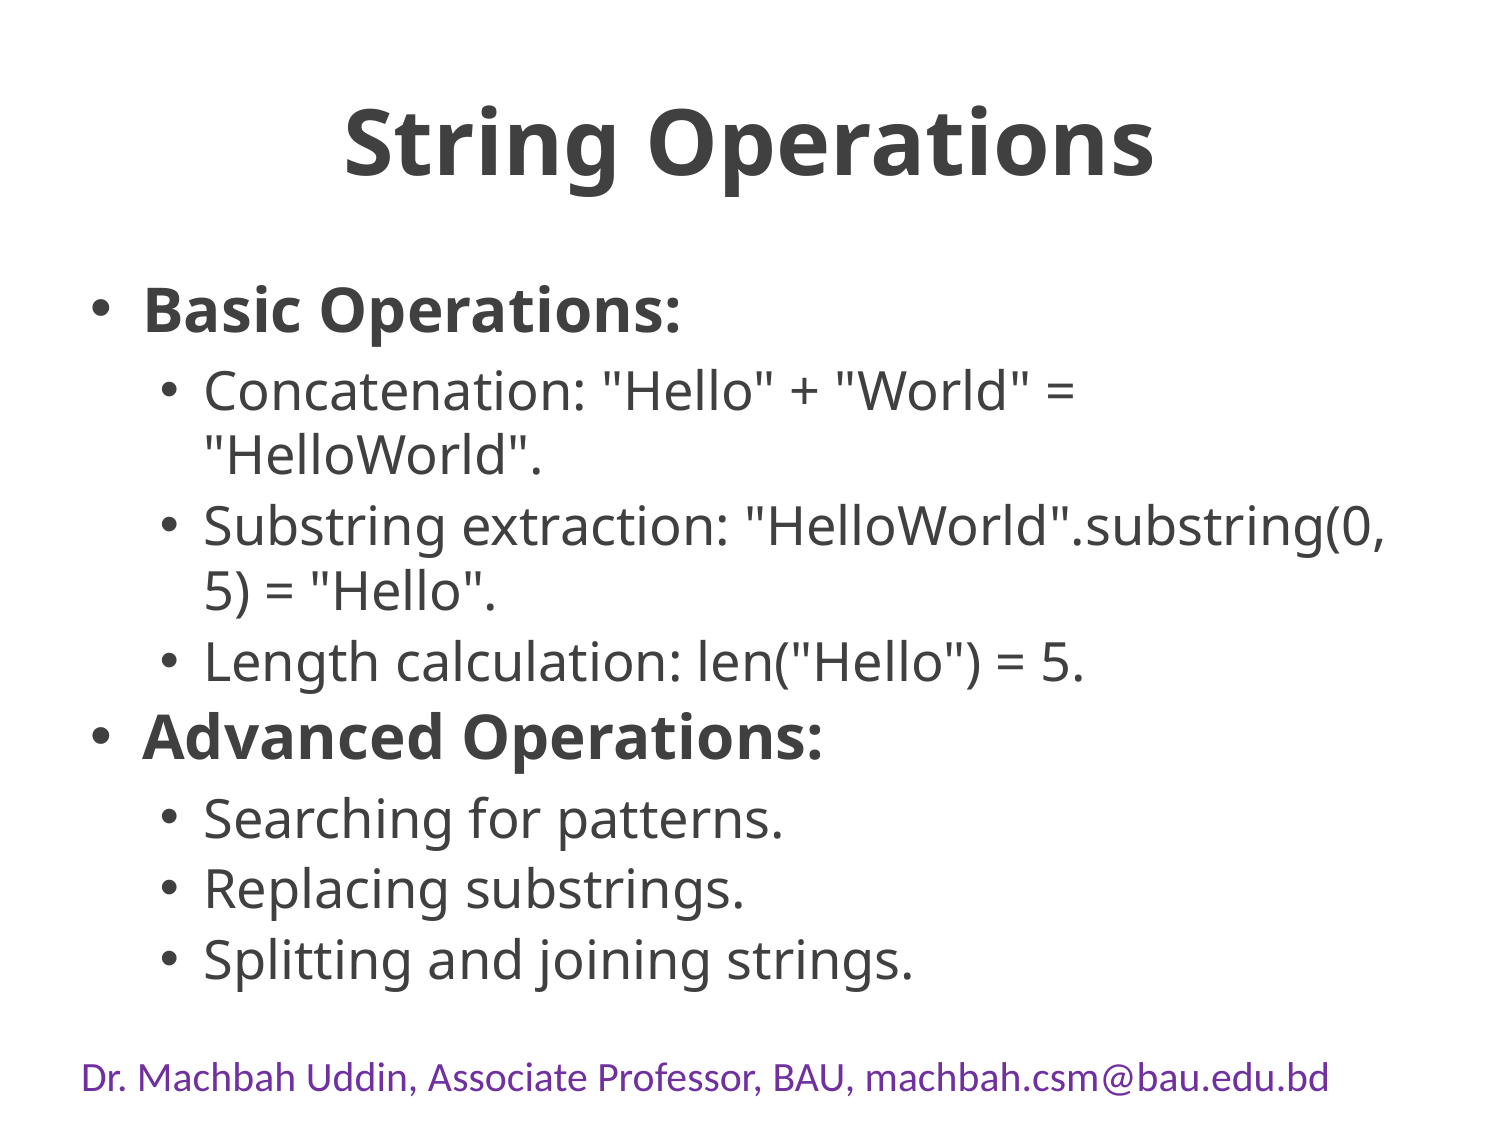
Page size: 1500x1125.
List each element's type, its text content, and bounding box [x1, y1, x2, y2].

list Basic Operations: Concatenation: "Hello" + "World" = "HelloWorld". Substring extraction: "HelloWorld".substring(0, 5) = "Hello". Length calculation: len("Hello") = 5. Advanced Operations: Searching for patterns. Replacing substrings. Splitting and joining strings. [75, 262, 1425, 1005]
title String Operations [75, 45, 1425, 233]
